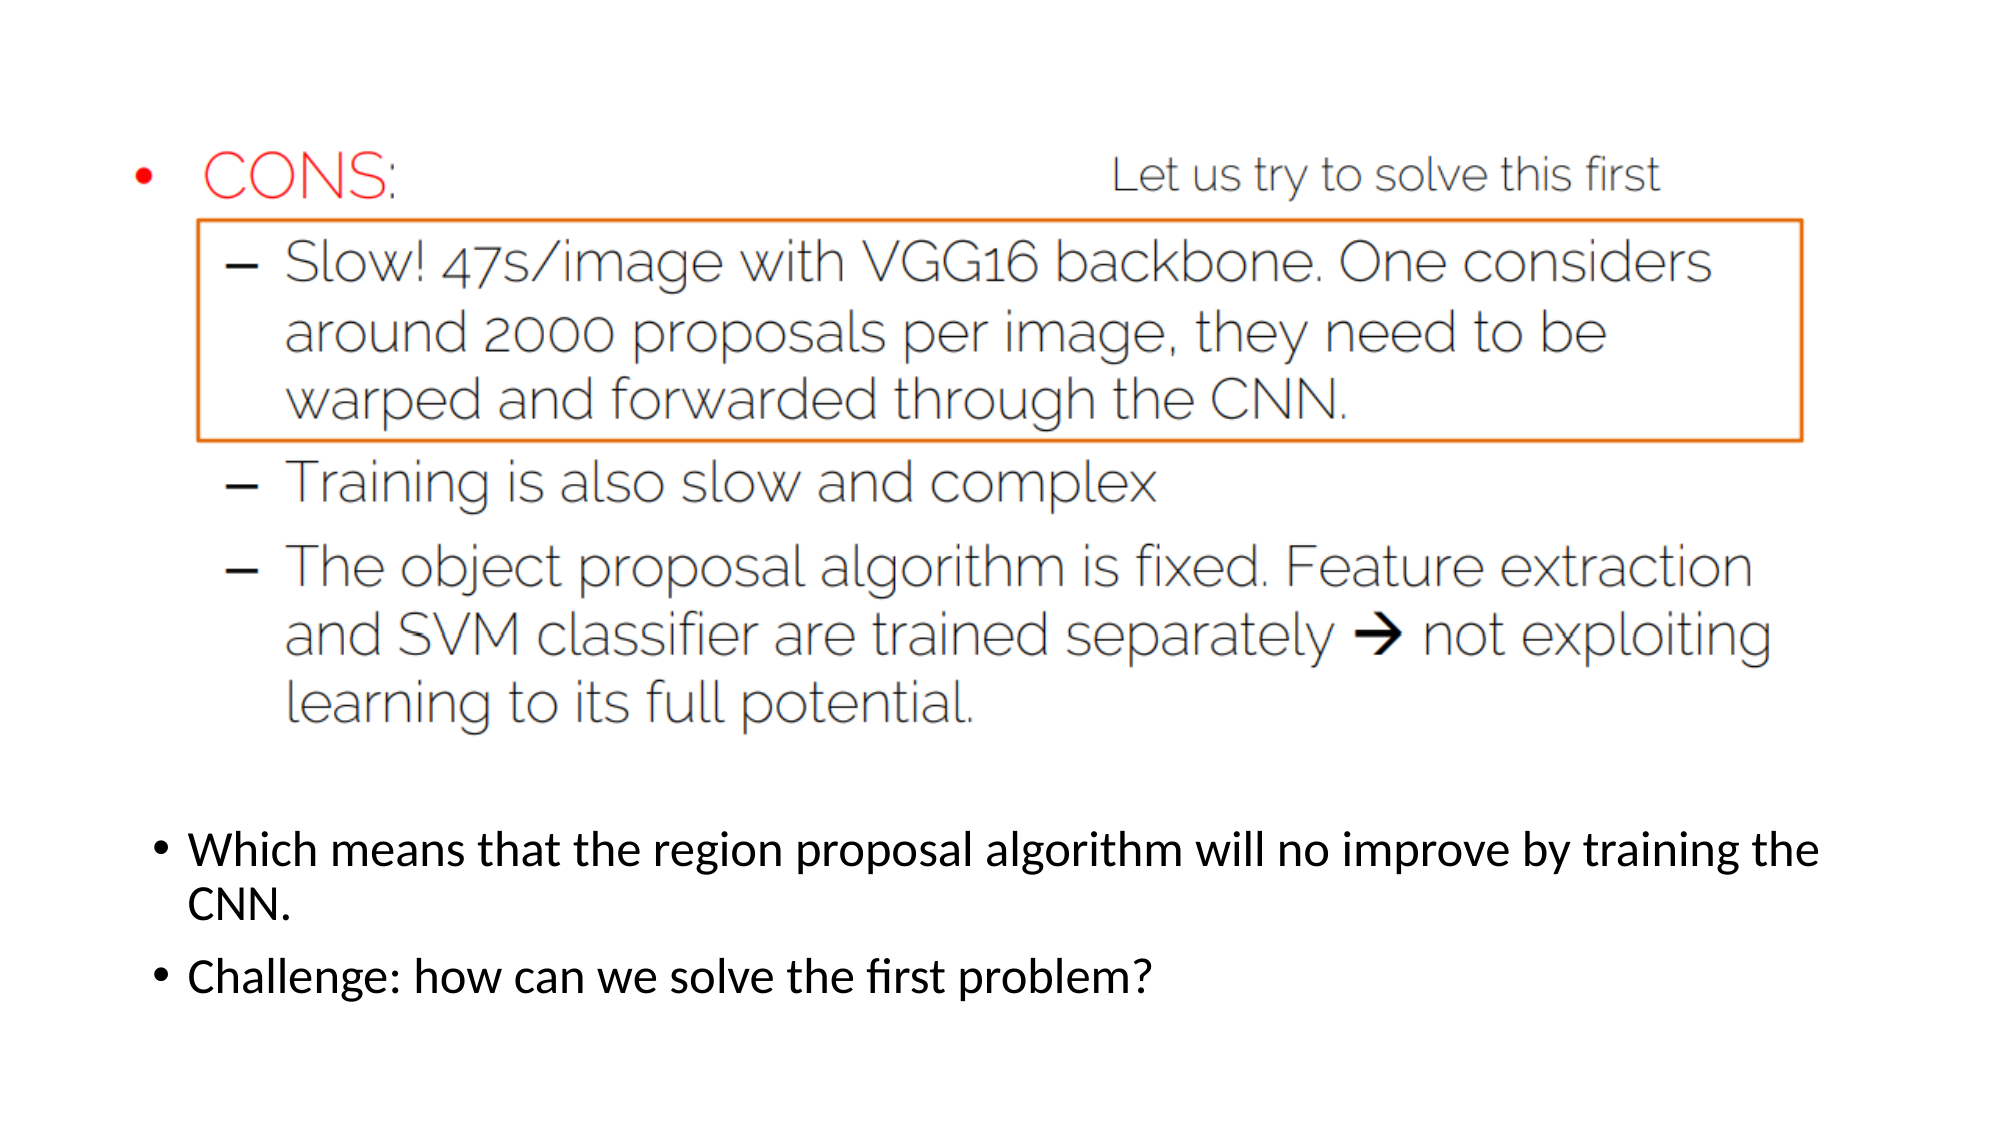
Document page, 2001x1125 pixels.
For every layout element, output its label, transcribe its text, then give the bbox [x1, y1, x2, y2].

list Which means that the region proposal algorithm will no improve by training the CNN. Challenge: how can we solve the first problem? [137, 299, 1863, 1014]
picture [107, 125, 1841, 802]
